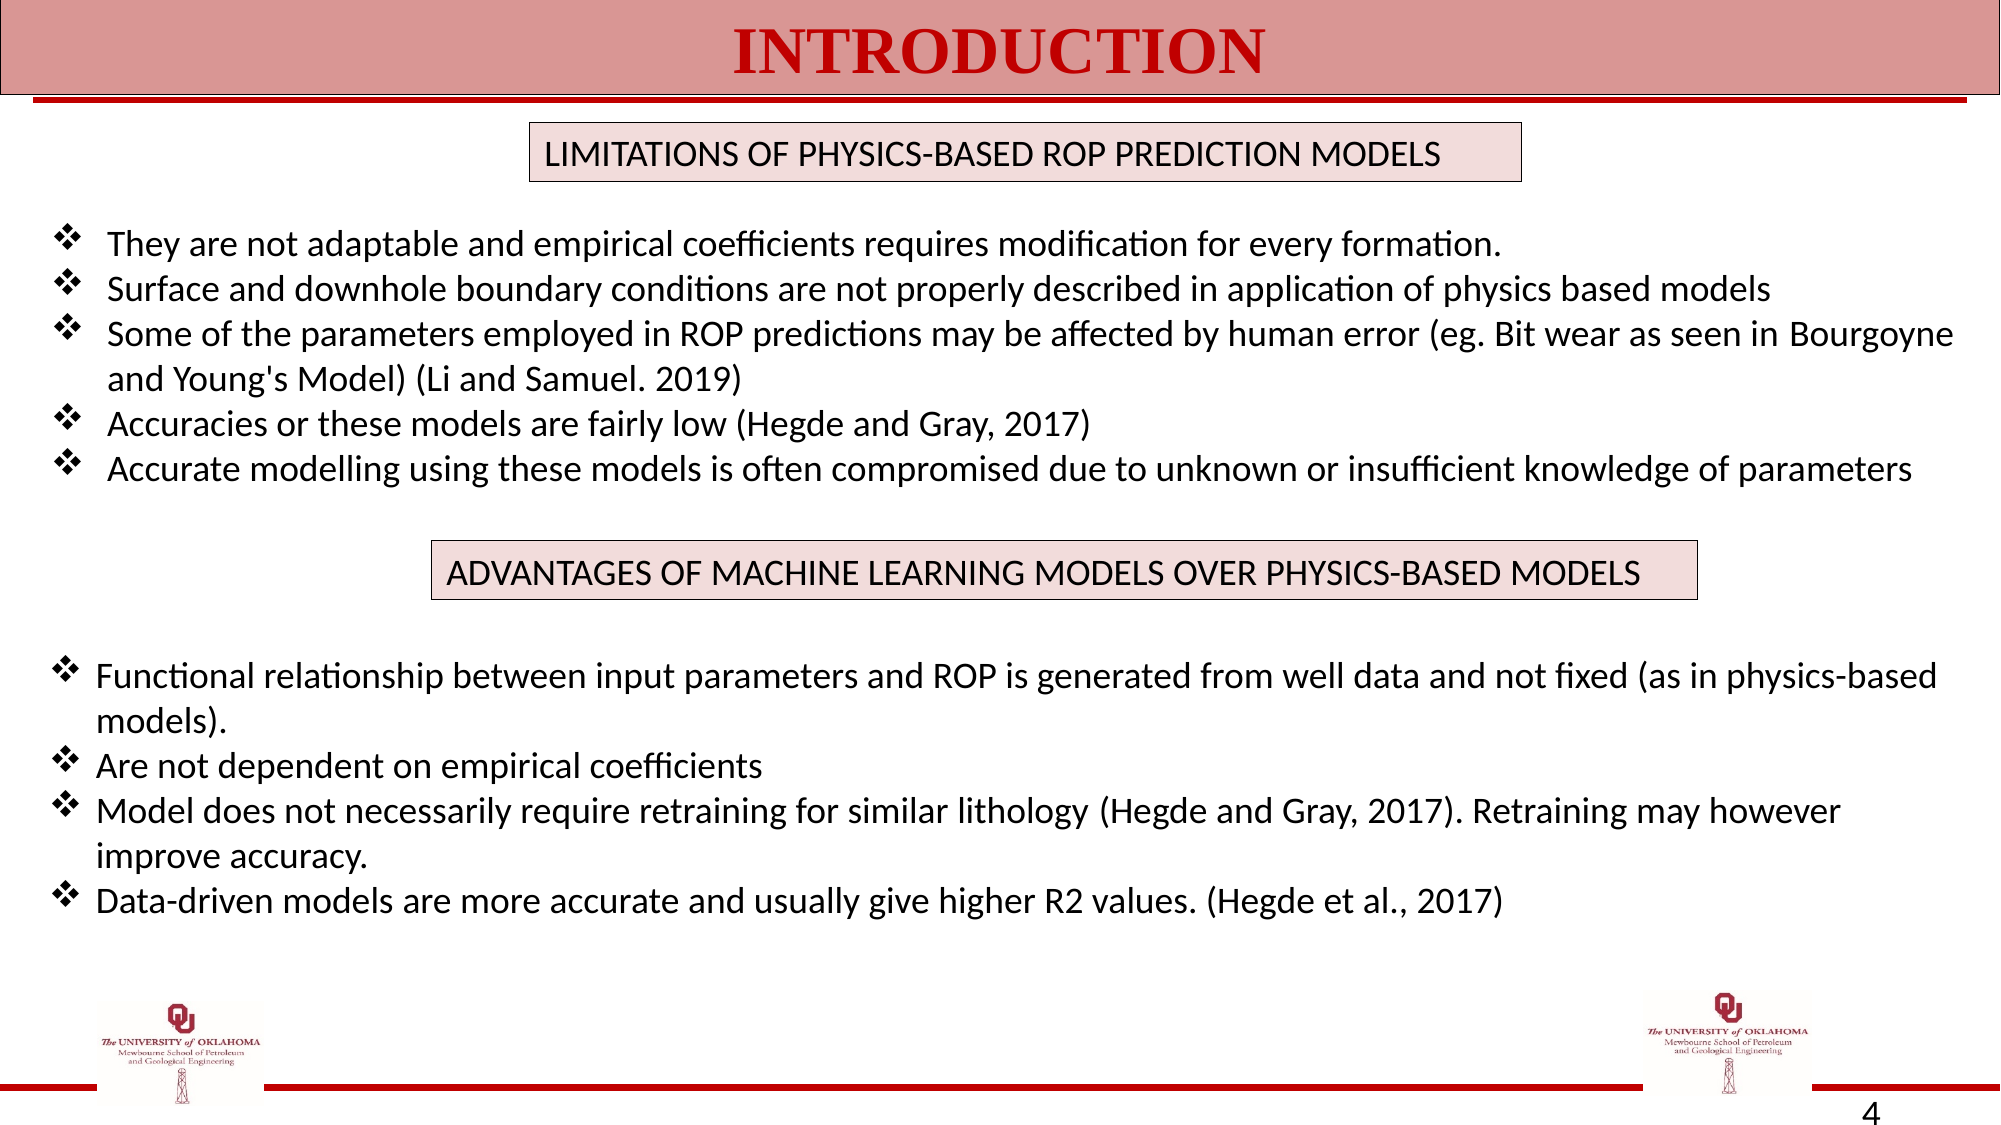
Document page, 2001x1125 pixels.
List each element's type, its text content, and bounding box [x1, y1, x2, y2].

text_box ADVANTAGES OF MACHINE LEARNING MODELS OVER PHYSICS-BASED MODELS [431, 540, 1698, 600]
text_box They are not adaptable and empirical coefficients requires modification for every formation. Surface and downhole boundary conditions are not properly described in application of physics based models Some of the parameters employed in ROP predictions may be affected by human error (eg. Bit wear as seen in Bourgoyne and Young's Model) (Li and Samuel. 2019) Accuracies or these models are fairly low (Hegde and Gray, 2017) Accurate modelling using these models is often compromised due to unknown or insufficient knowledge of parameters [36, 212, 1977, 497]
text_box LIMITATIONS OF PHYSICS-BASED ROP PREDICTION MODELS [529, 122, 1522, 182]
text_box INTRODUCTION [0, 0, 2000, 95]
text_box Functional relationship between input parameters and ROP is generated from well data and not fixed (as in physics-based models). Are not dependent on empirical coefficients Model does not necessarily require retraining for similar lithology (Hegde and Gray, 2017). Retraining may however improve accuracy. Data-driven models are more accurate and usually give higher R2 values. (Hegde et al., 2017) [34, 643, 1977, 929]
slide_number 4 [1847, 1082, 1975, 1125]
picture [1643, 990, 1812, 1096]
picture [96, 1001, 264, 1106]
